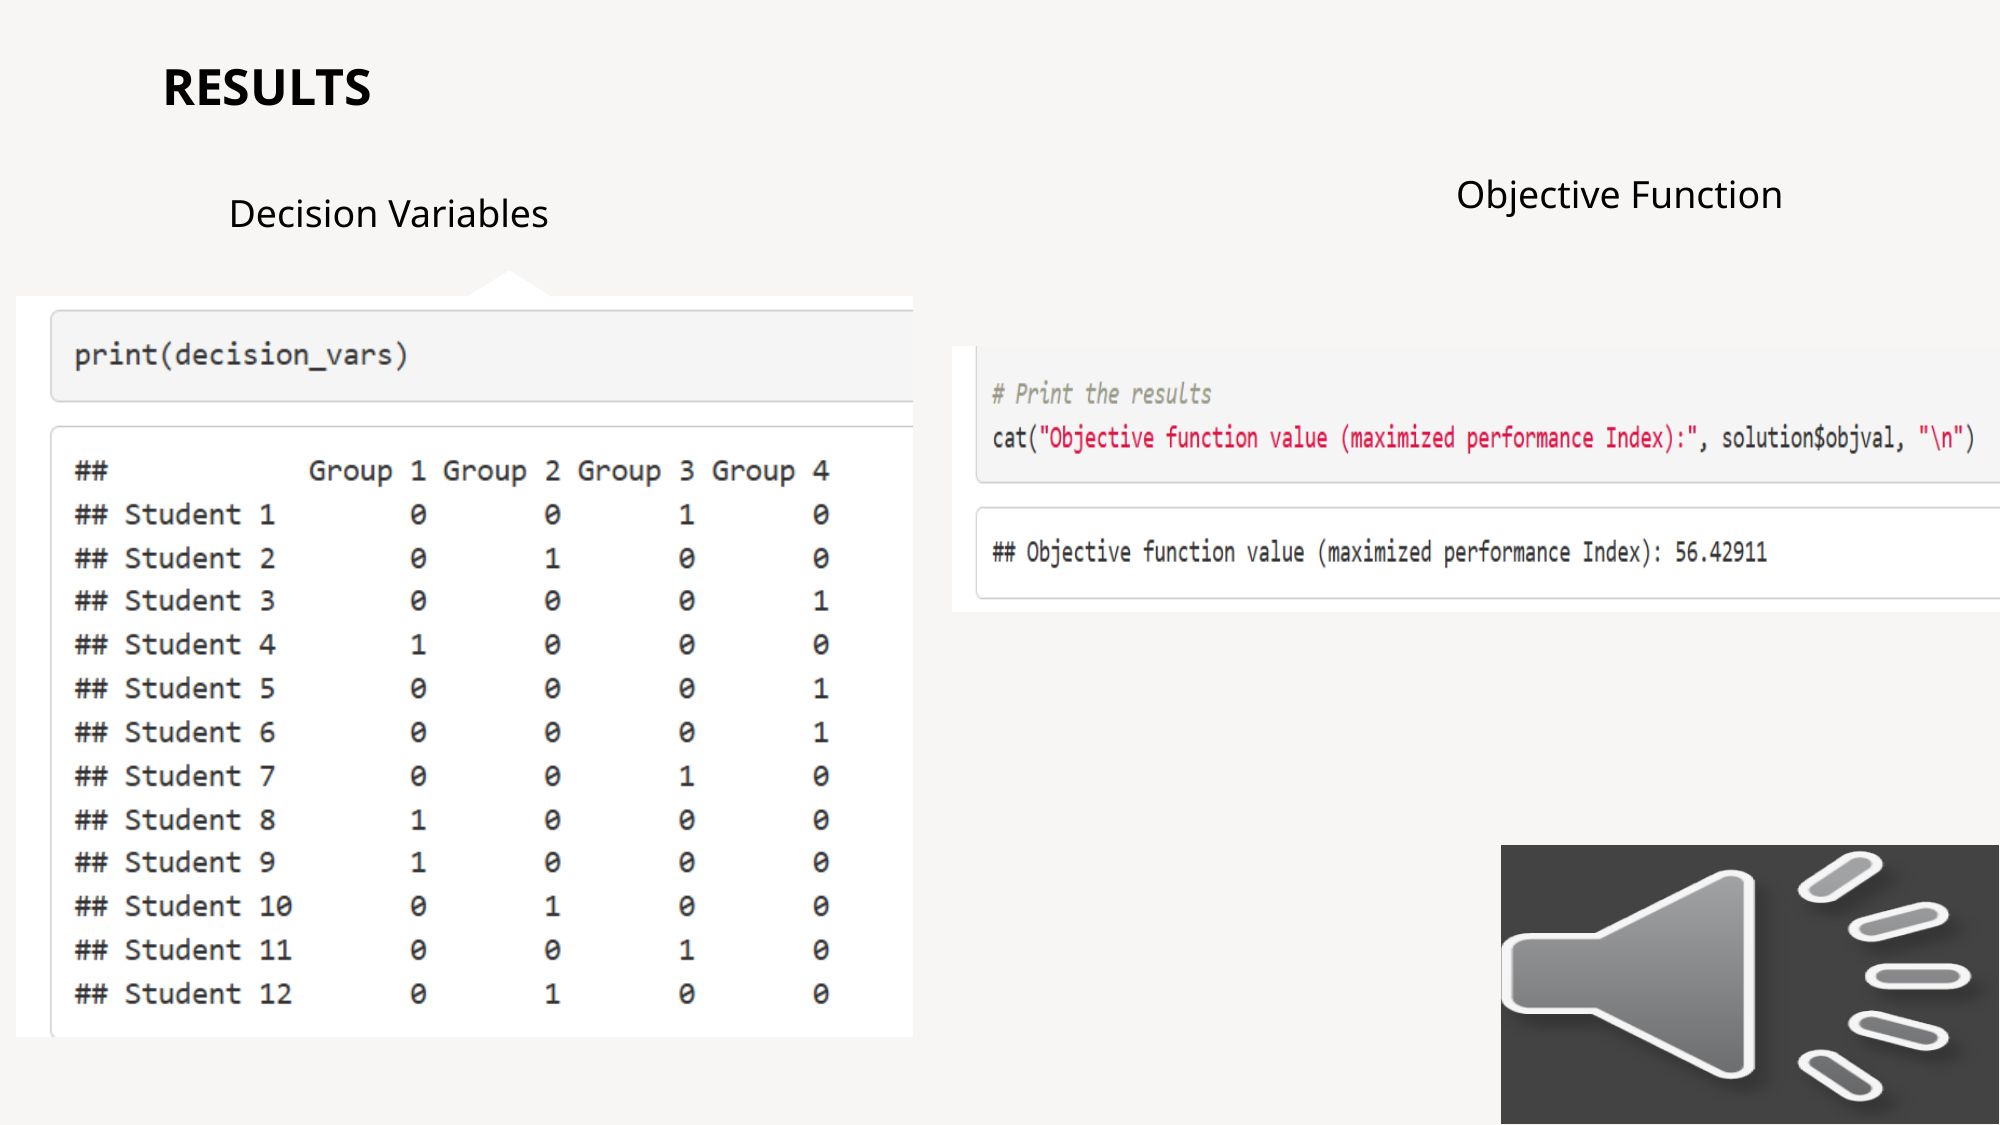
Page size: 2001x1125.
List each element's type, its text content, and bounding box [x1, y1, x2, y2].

picture [1499, 843, 2000, 1125]
text_box Objective Function [1306, 163, 1934, 224]
text_box Decision Variables [147, 183, 631, 243]
picture [952, 346, 2000, 612]
text_box RESULTS [147, 47, 1853, 123]
picture [16, 296, 913, 1037]
